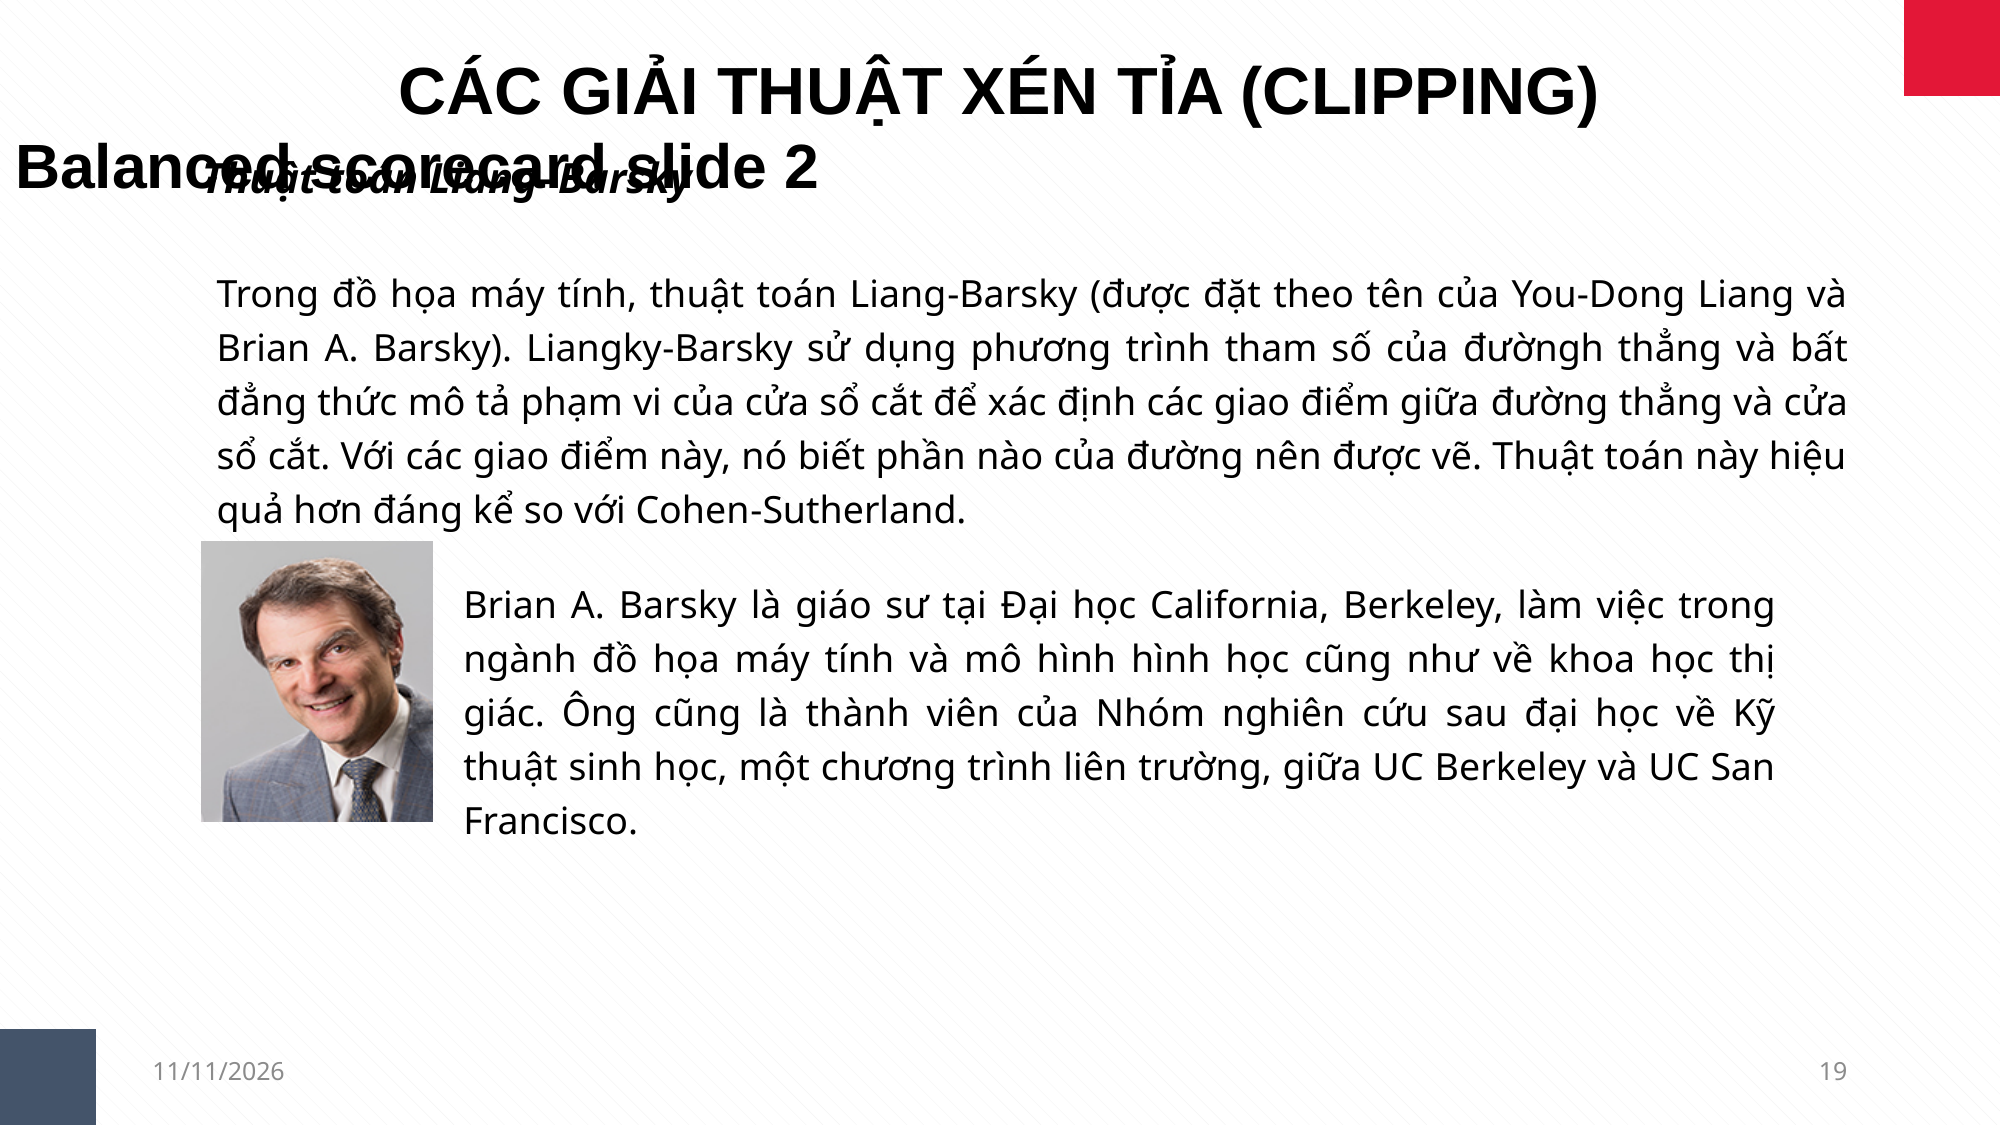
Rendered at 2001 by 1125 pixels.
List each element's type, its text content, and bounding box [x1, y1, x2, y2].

text_box Brian A. Barsky là giáo sư tại Đại học California, Berkeley, làm việc trong ngành đồ họa máy tính và mô hình hình học cũng như về khoa học thị giác. Ông cũng là thành viên của Nhóm nghiên cứu sau đại học về Kỹ thuật sinh học, một chương trình liên trường, giữa UC Berkeley và UC San Francisco. [448, 564, 1792, 850]
text_box [1903, 0, 2000, 97]
picture [201, 541, 433, 822]
slide_number 19 [1412, 1042, 1863, 1103]
text_box [0, 1028, 97, 1125]
text_box CÁC GIẢI THUẬT XÉN TỈA (CLIPPING) [240, 48, 1760, 129]
text_box Trong đồ họa máy tính, thuật toán Liang-Barsky (được đặt theo tên của You-Dong Liang và Brian A. Barsky). Liangky-Barsky sử dụng phương trình tham số của đườngh thẳng và bất đẳng thức mô tả phạm vi của cửa sổ cắt để xác định các giao điểm giữa đường thẳng và cửa sổ cắt. Với các giao điểm này, nó biết phần nào của đường nên được vẽ. Thuật toán này hiệu quả hơn đáng kể so với Cohen-Sutherland. [201, 253, 1863, 538]
text_box Thuật toán Liang–Barsky [201, 151, 1888, 202]
title Balanced scorecard slide 2 [0, 59, 1725, 278]
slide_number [137, 1042, 588, 1103]
